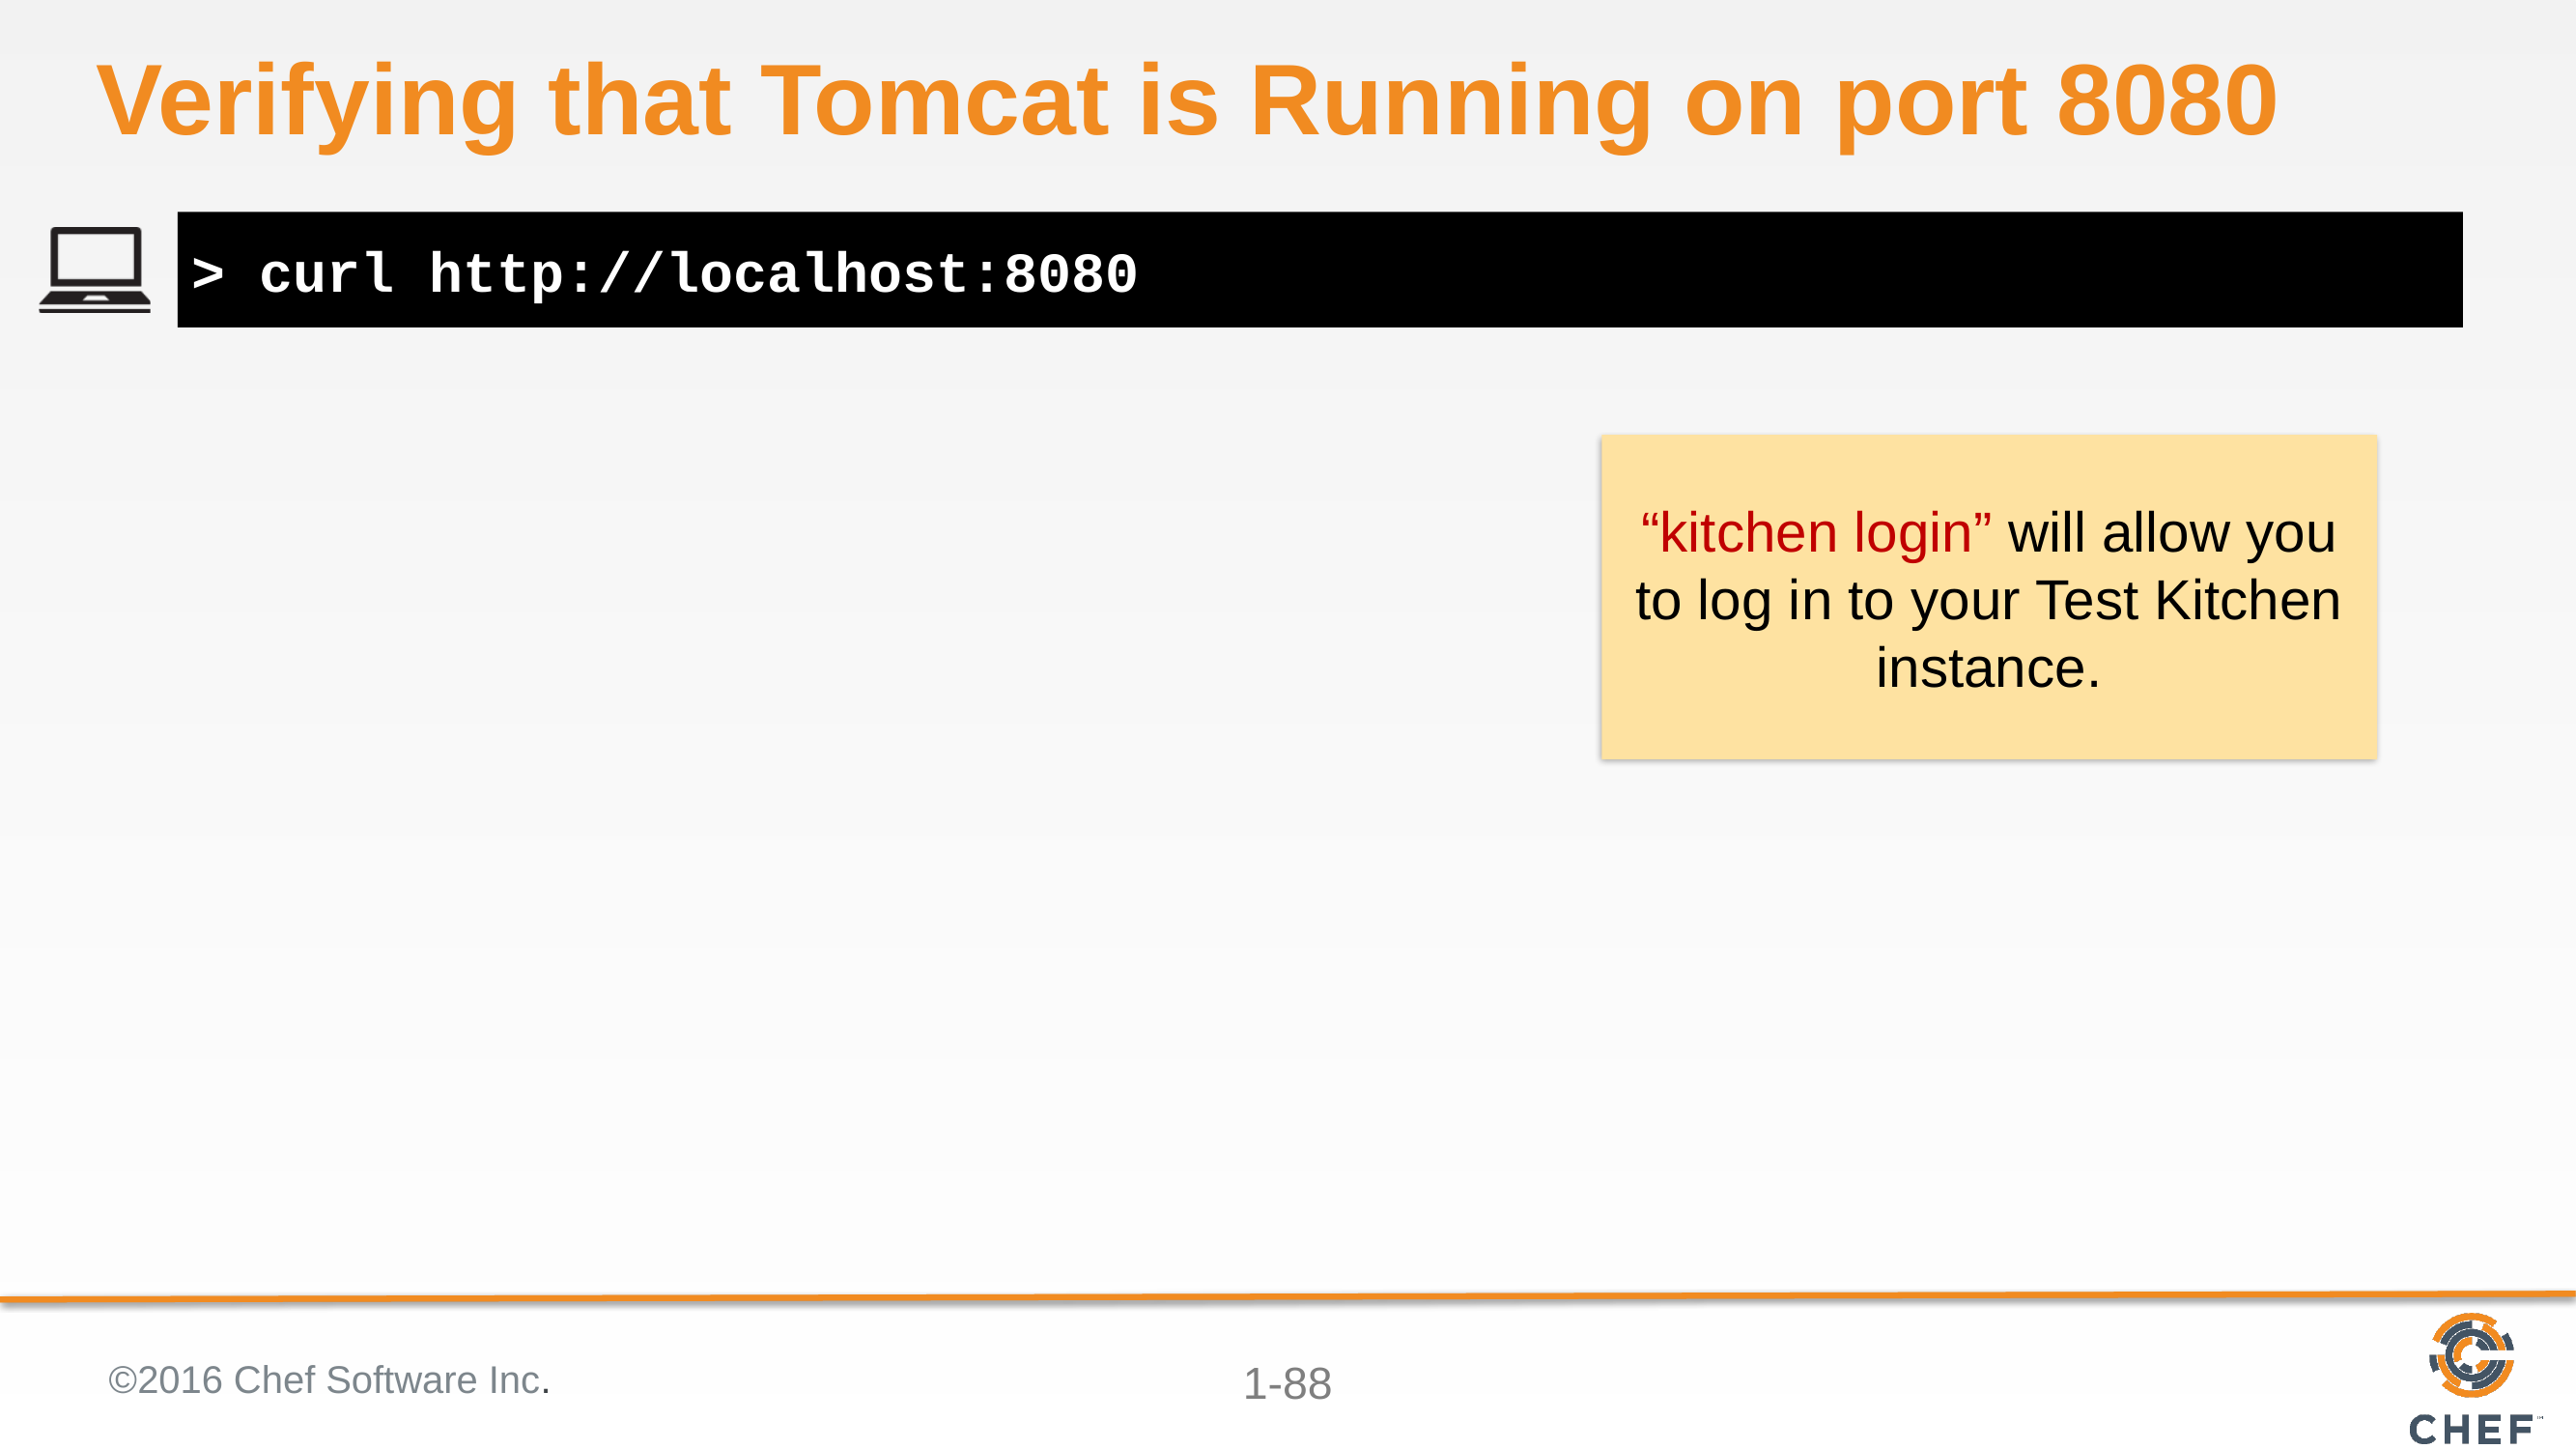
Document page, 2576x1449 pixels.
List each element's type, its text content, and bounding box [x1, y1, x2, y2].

picture [2399, 1297, 2551, 1449]
list > curl http://localhost:8080 [177, 212, 2463, 327]
title Verifying that Tomcat is Running on port 8080 [96, 48, 2463, 180]
text_box “kitchen login” will allow you to log in to your Test Kitchen instance. [1601, 434, 2378, 760]
